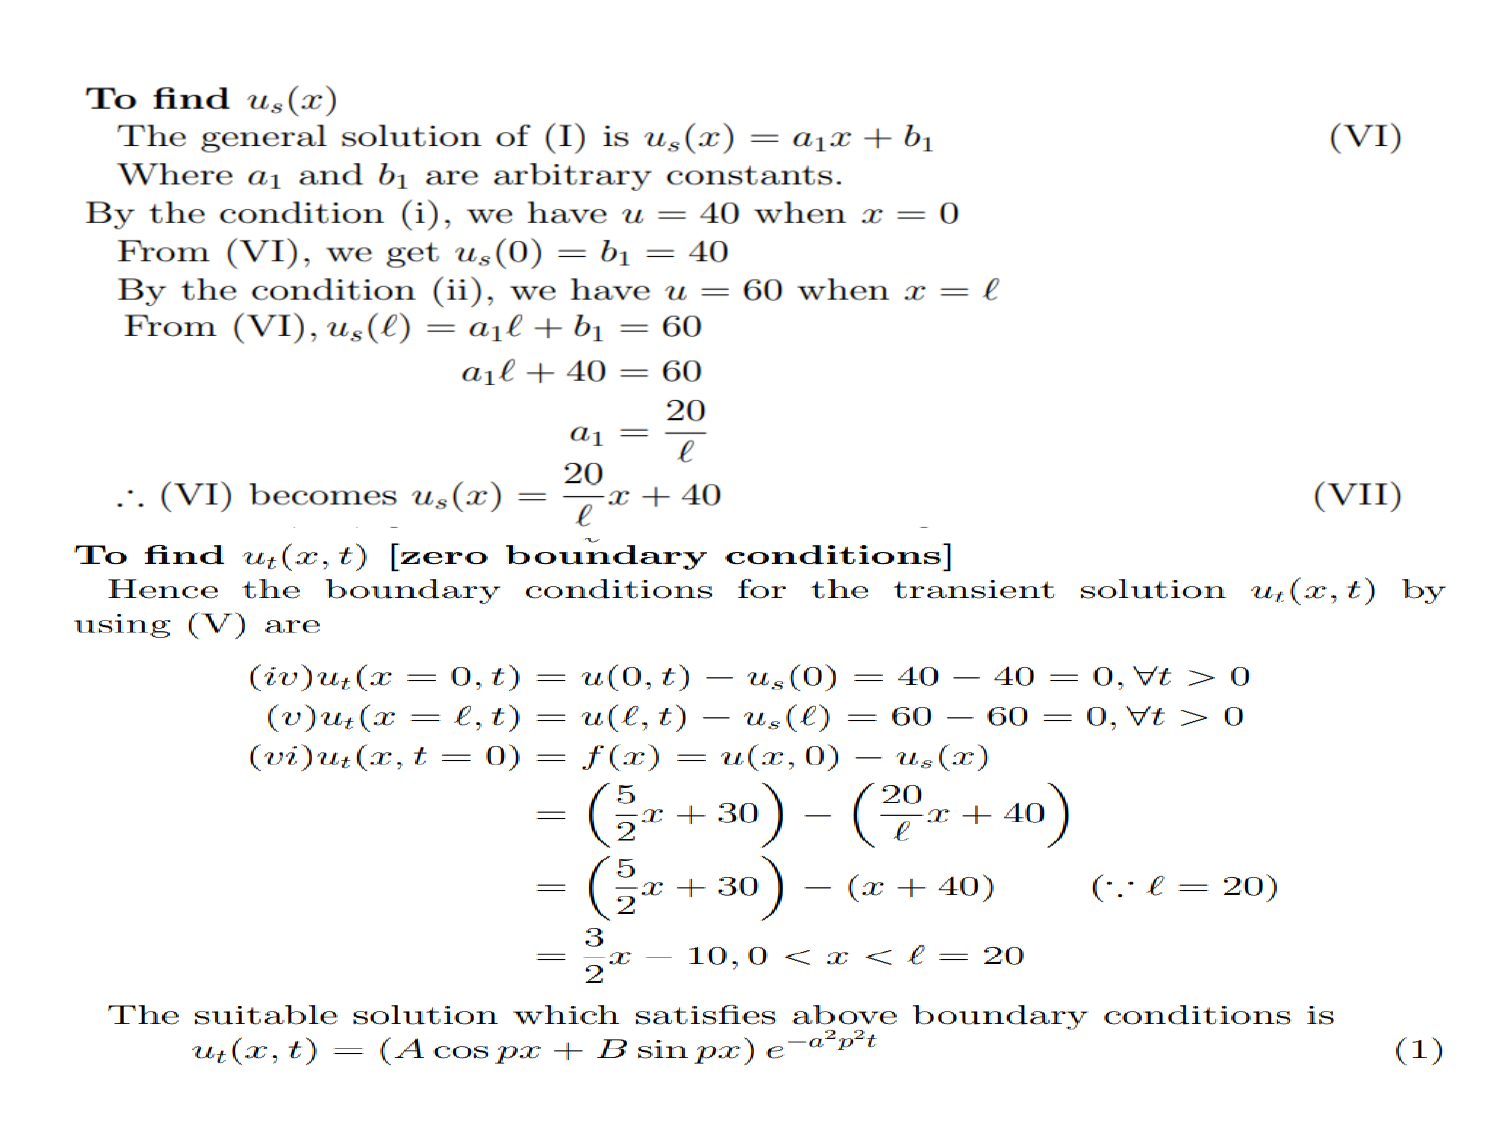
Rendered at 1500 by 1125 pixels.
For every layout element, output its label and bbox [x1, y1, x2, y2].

list [58, 81, 1409, 528]
picture [46, 538, 1462, 1067]
